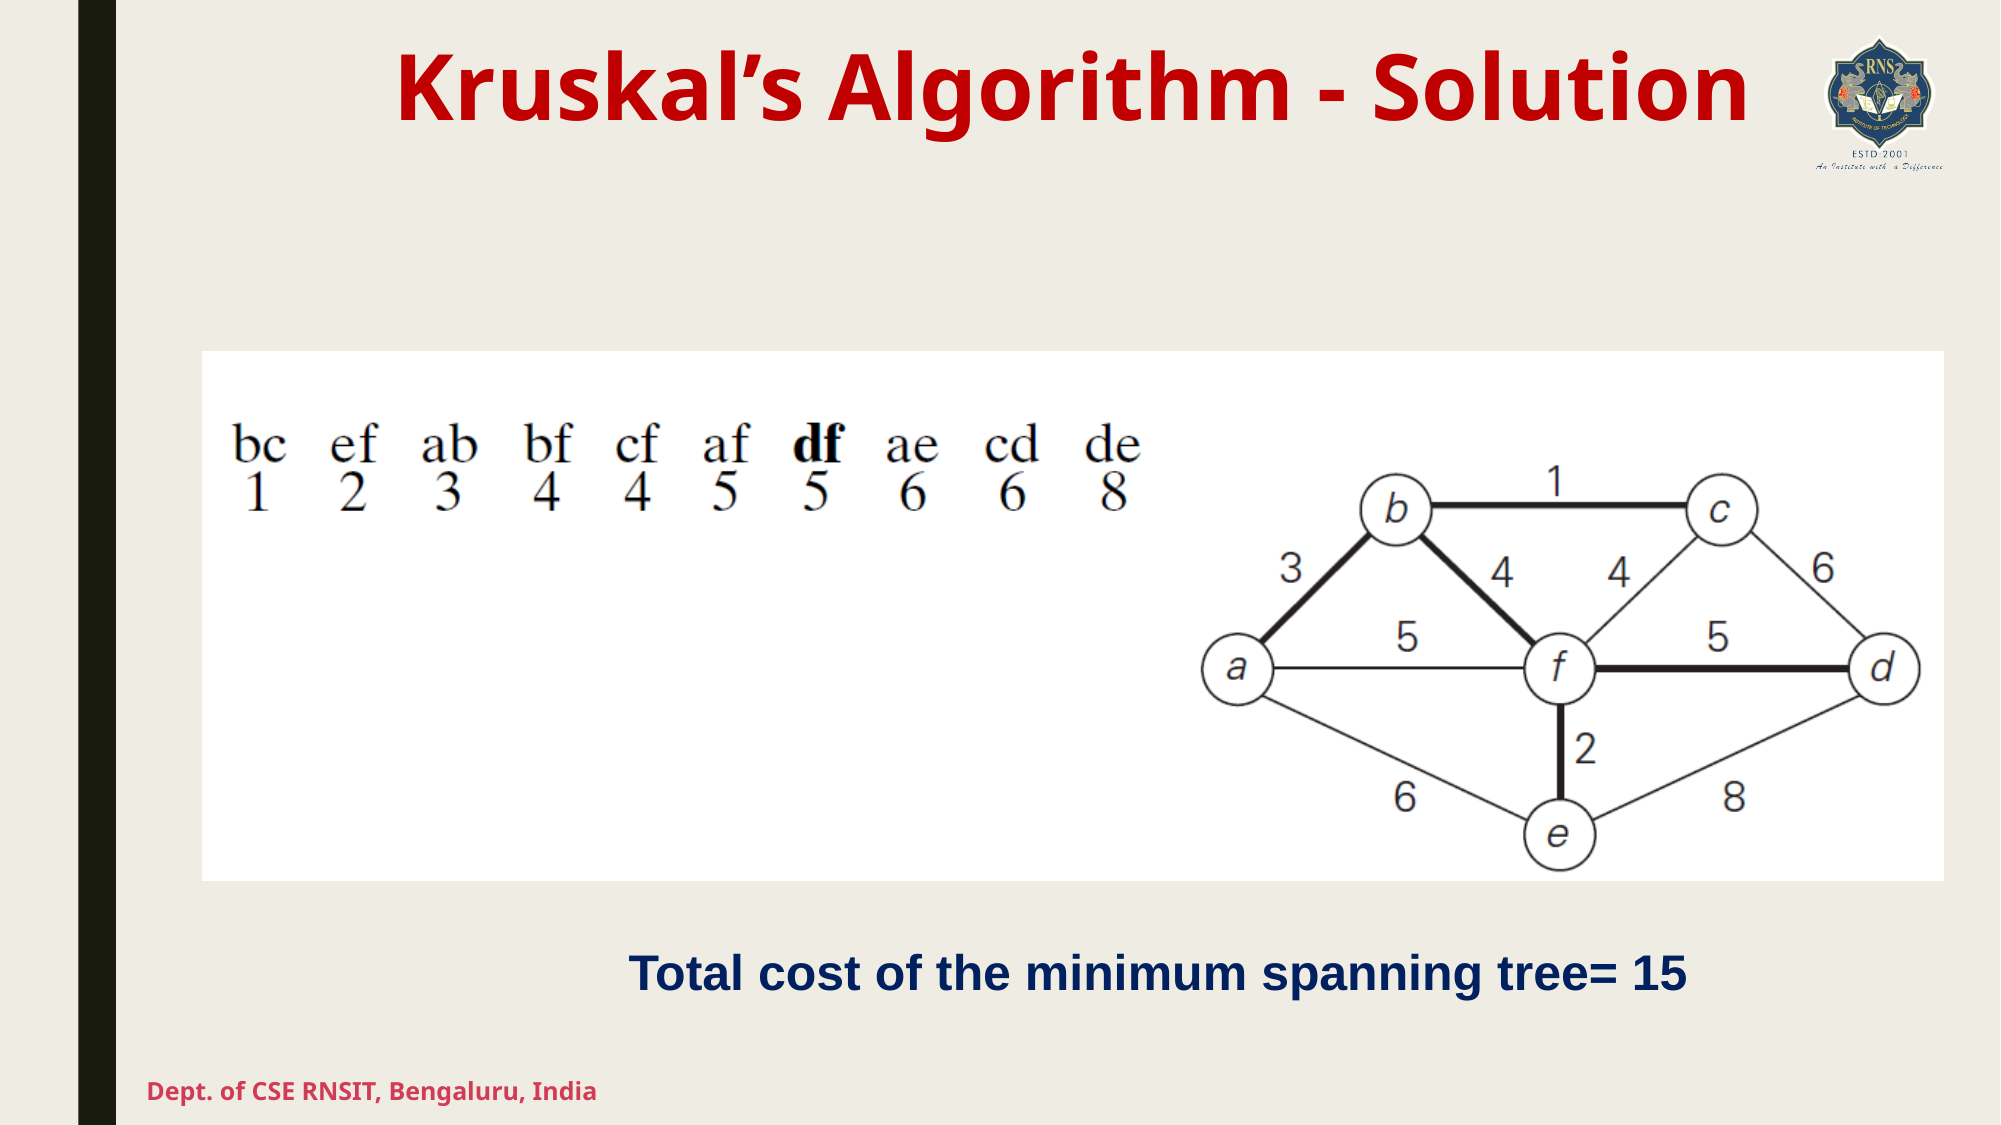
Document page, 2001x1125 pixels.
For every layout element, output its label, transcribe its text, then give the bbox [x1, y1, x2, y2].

title Kruskal’s Algorithm - Solution [202, 34, 1944, 167]
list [202, 351, 1944, 881]
text_box Total cost of the minimum spanning tree= 15 [613, 932, 1851, 1008]
picture [1816, 167, 1944, 172]
footer Dept. of CSE RNSIT, Bengaluru, India [131, 1056, 1162, 1124]
